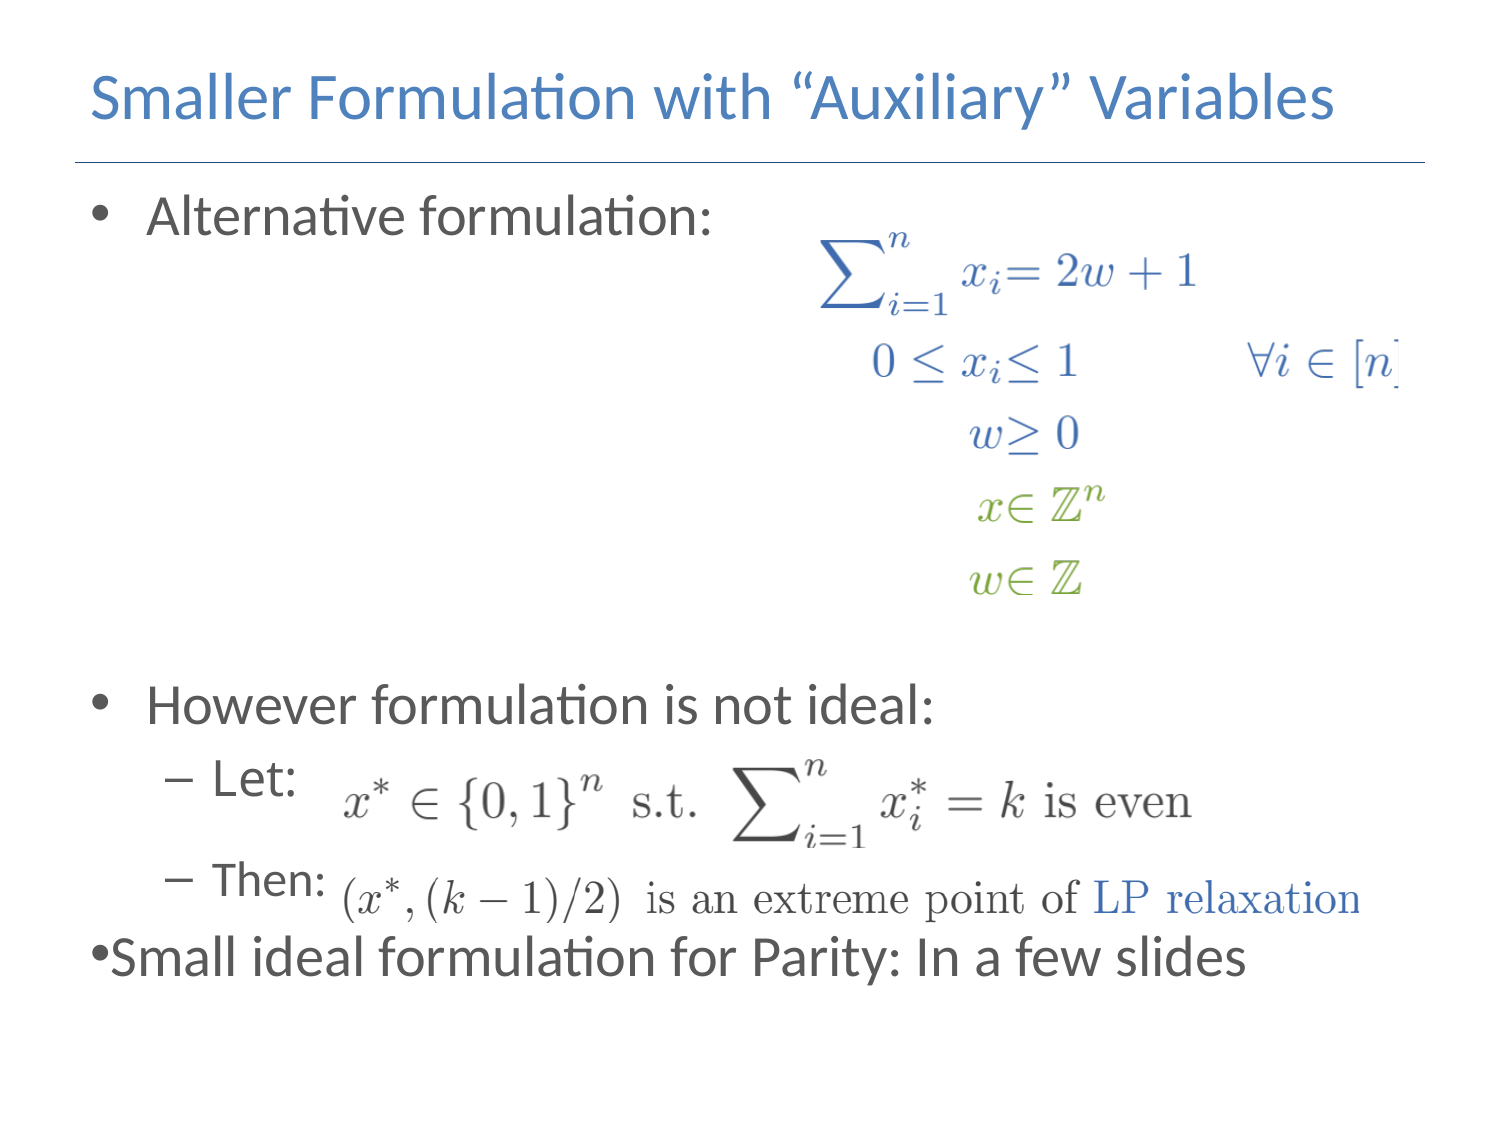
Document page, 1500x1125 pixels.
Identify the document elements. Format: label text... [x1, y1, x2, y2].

picture [342, 876, 1360, 923]
list Alternative formulation: However formulation is not ideal: Let: Then: Small ideal formulation for Parity: In a few slides [75, 169, 1425, 1088]
picture [820, 232, 1399, 595]
picture [342, 758, 1192, 848]
title Smaller Formulation with “Auxiliary” Variables [75, 45, 1425, 141]
